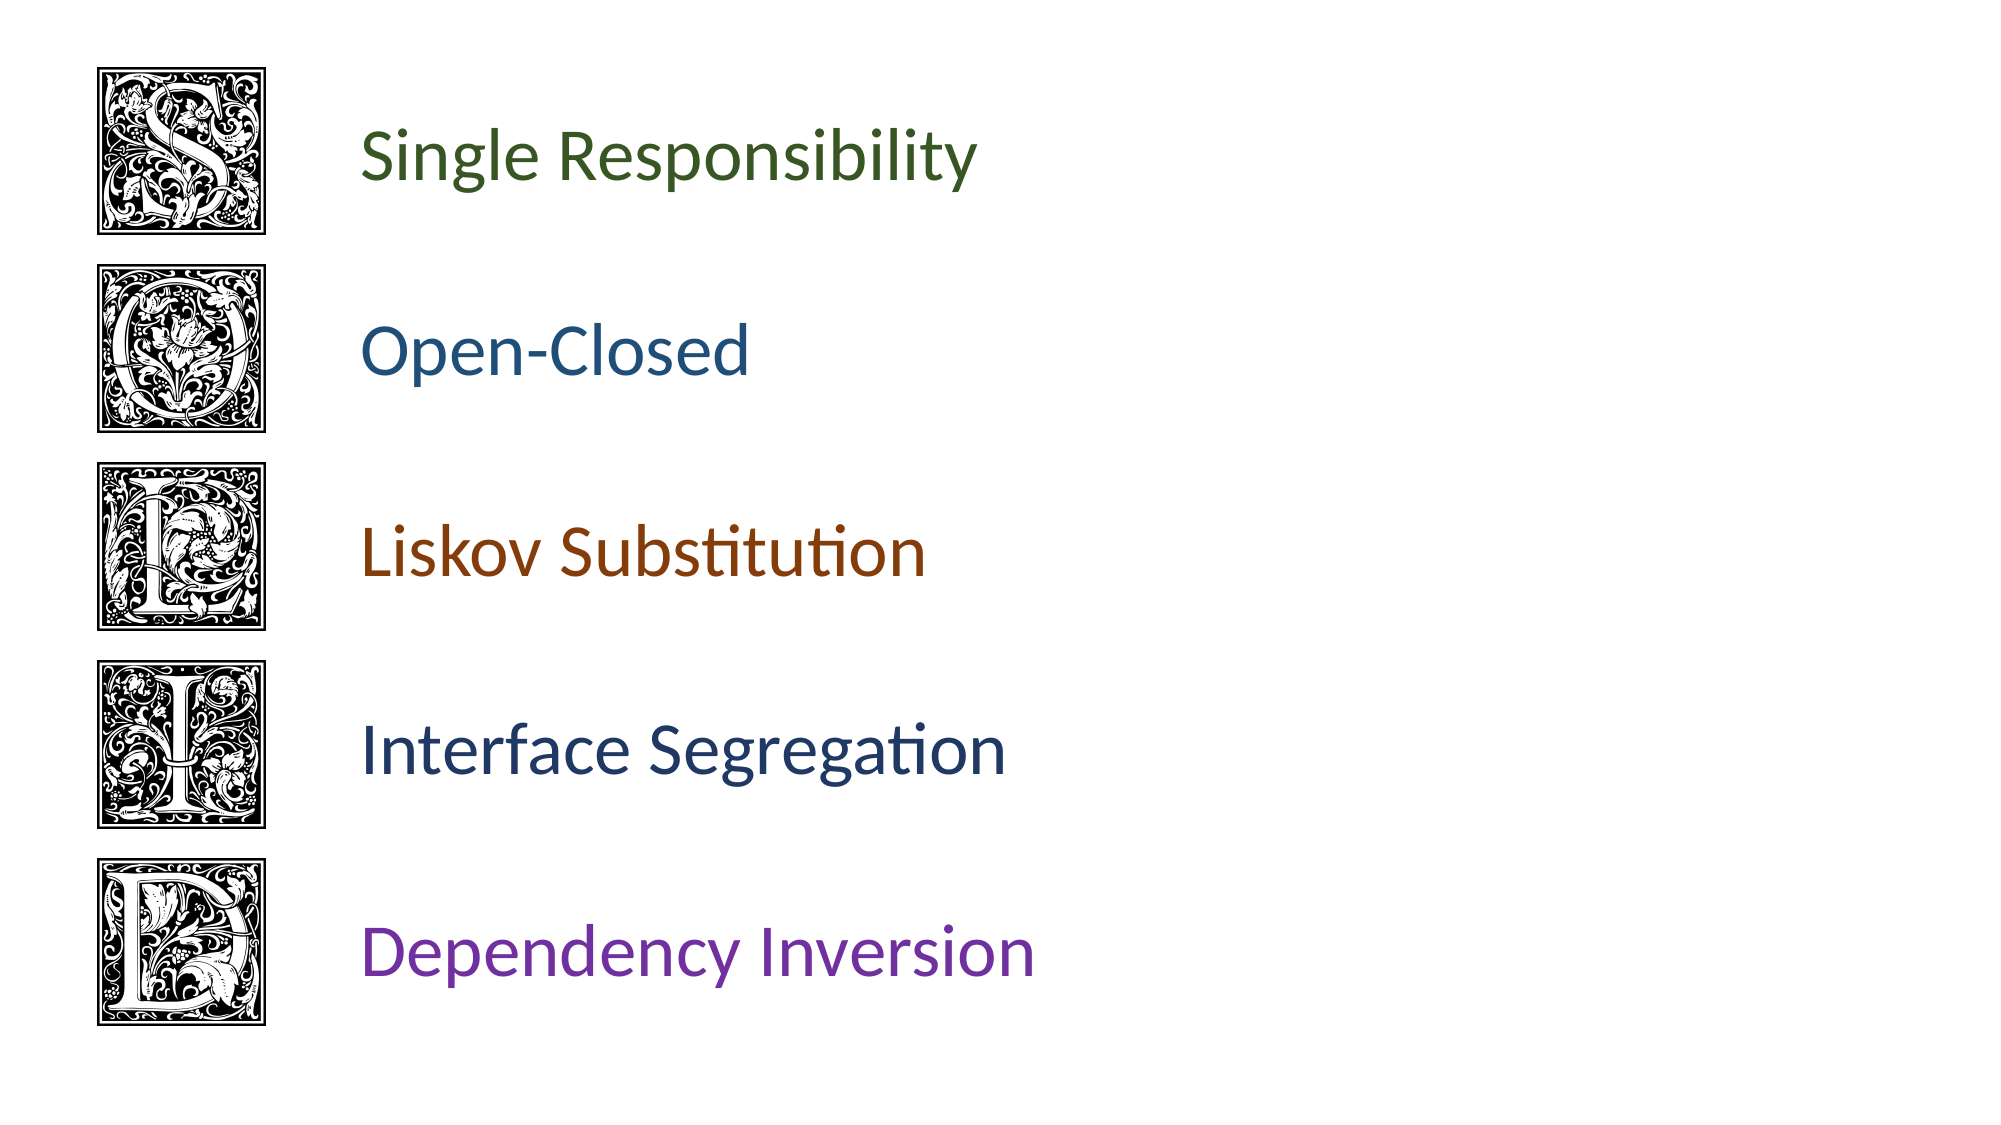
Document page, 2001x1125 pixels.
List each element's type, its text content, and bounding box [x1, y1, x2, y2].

picture [97, 462, 266, 631]
picture [97, 264, 266, 433]
text_box Open-Closed [345, 293, 1515, 398]
text_box Interface Segregation [345, 692, 1515, 798]
picture [97, 660, 266, 829]
text_box Single Responsibility [345, 98, 1515, 203]
picture [97, 858, 266, 1026]
picture [97, 67, 266, 235]
text_box Dependency Inversion [345, 894, 1515, 1000]
text_box Liskov Substitution [345, 493, 1515, 599]
